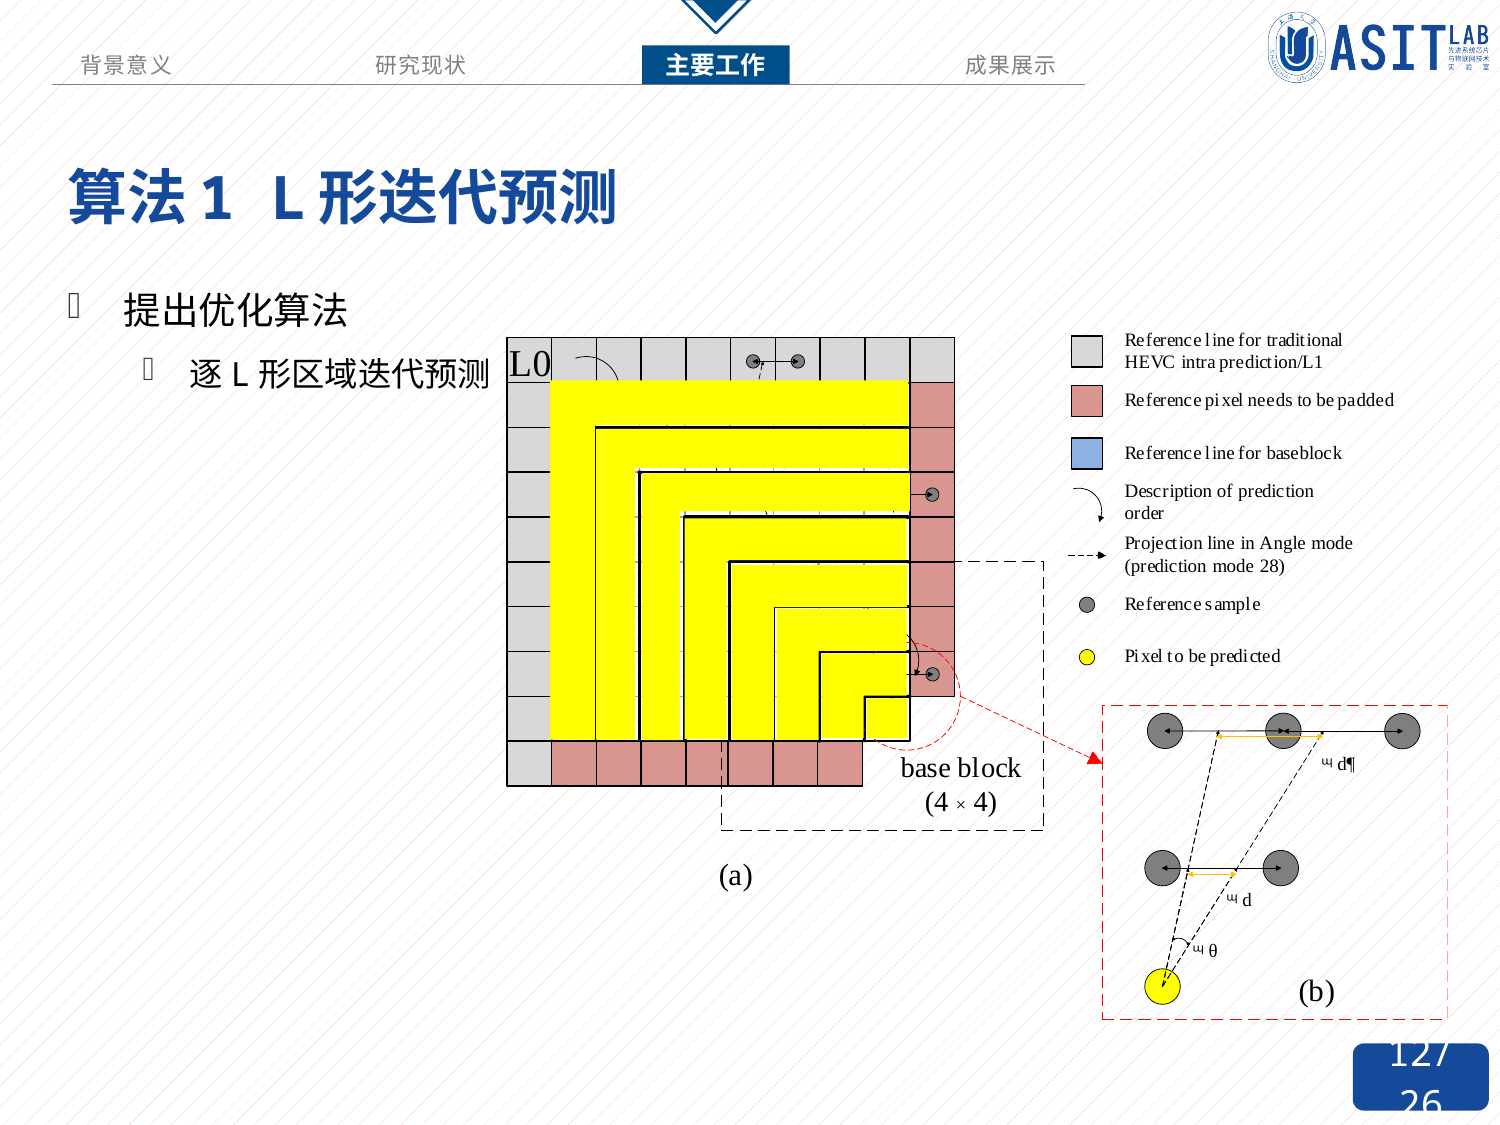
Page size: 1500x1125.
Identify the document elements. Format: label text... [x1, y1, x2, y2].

picture [1267, 10, 1326, 85]
picture [484, 319, 1448, 1027]
list 提出优化算法 逐L形区域迭代预测 [52, 279, 1444, 1027]
title 算法1 L形迭代预测 [52, 152, 1444, 240]
